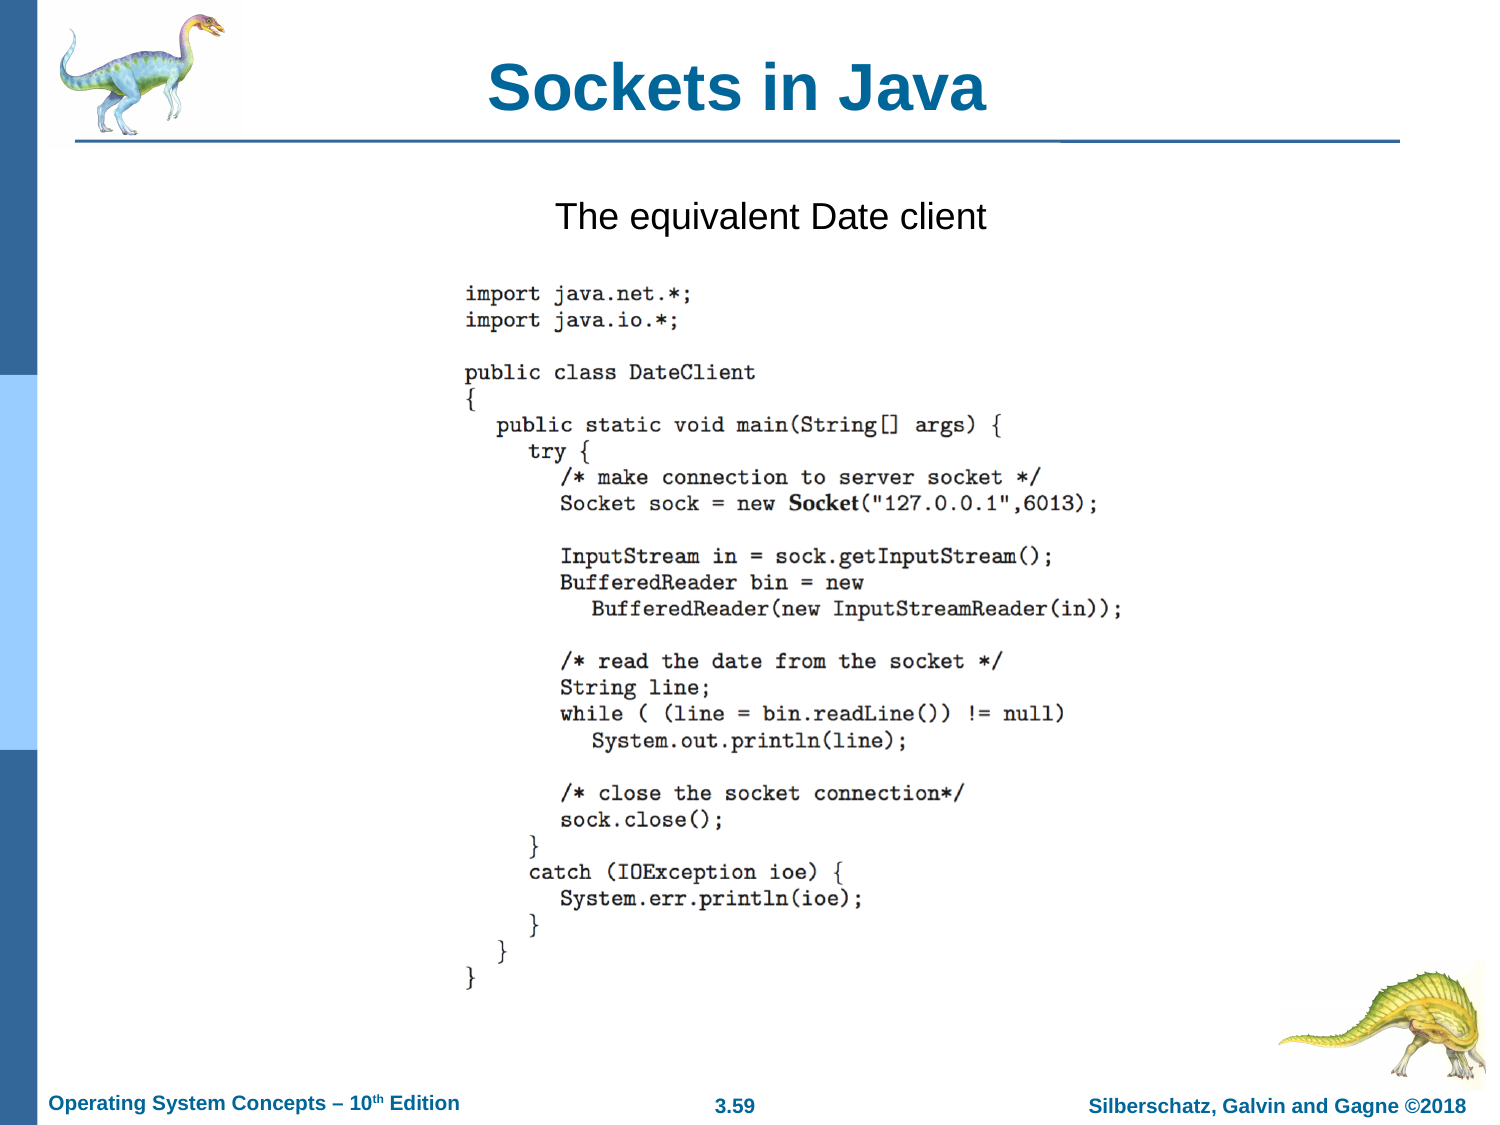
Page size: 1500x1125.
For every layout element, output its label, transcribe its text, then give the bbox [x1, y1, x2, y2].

text_box The equivalent Date client [540, 184, 1003, 245]
picture [405, 265, 1219, 1014]
picture [46, 0, 243, 149]
title Sockets in Java [75, 36, 1400, 132]
picture [1275, 959, 1486, 1090]
